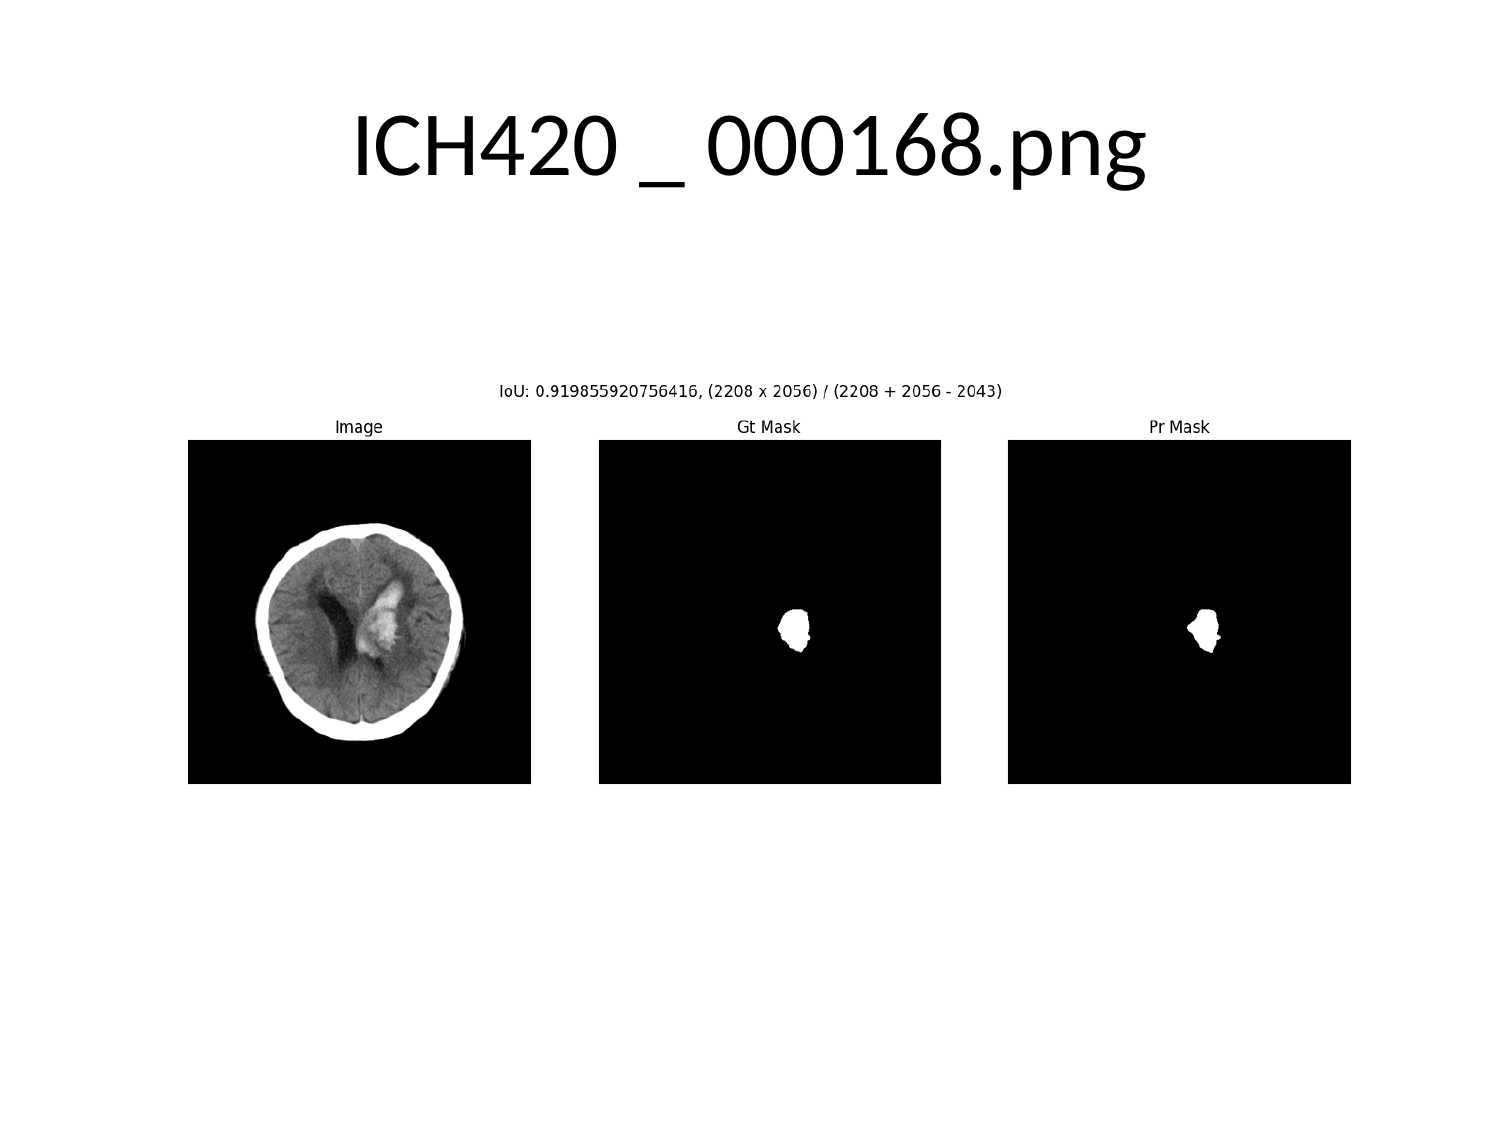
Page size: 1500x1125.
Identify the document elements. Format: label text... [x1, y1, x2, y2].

title ICH420 _ 000168.png [75, 45, 1425, 233]
picture [0, 374, 1500, 844]
